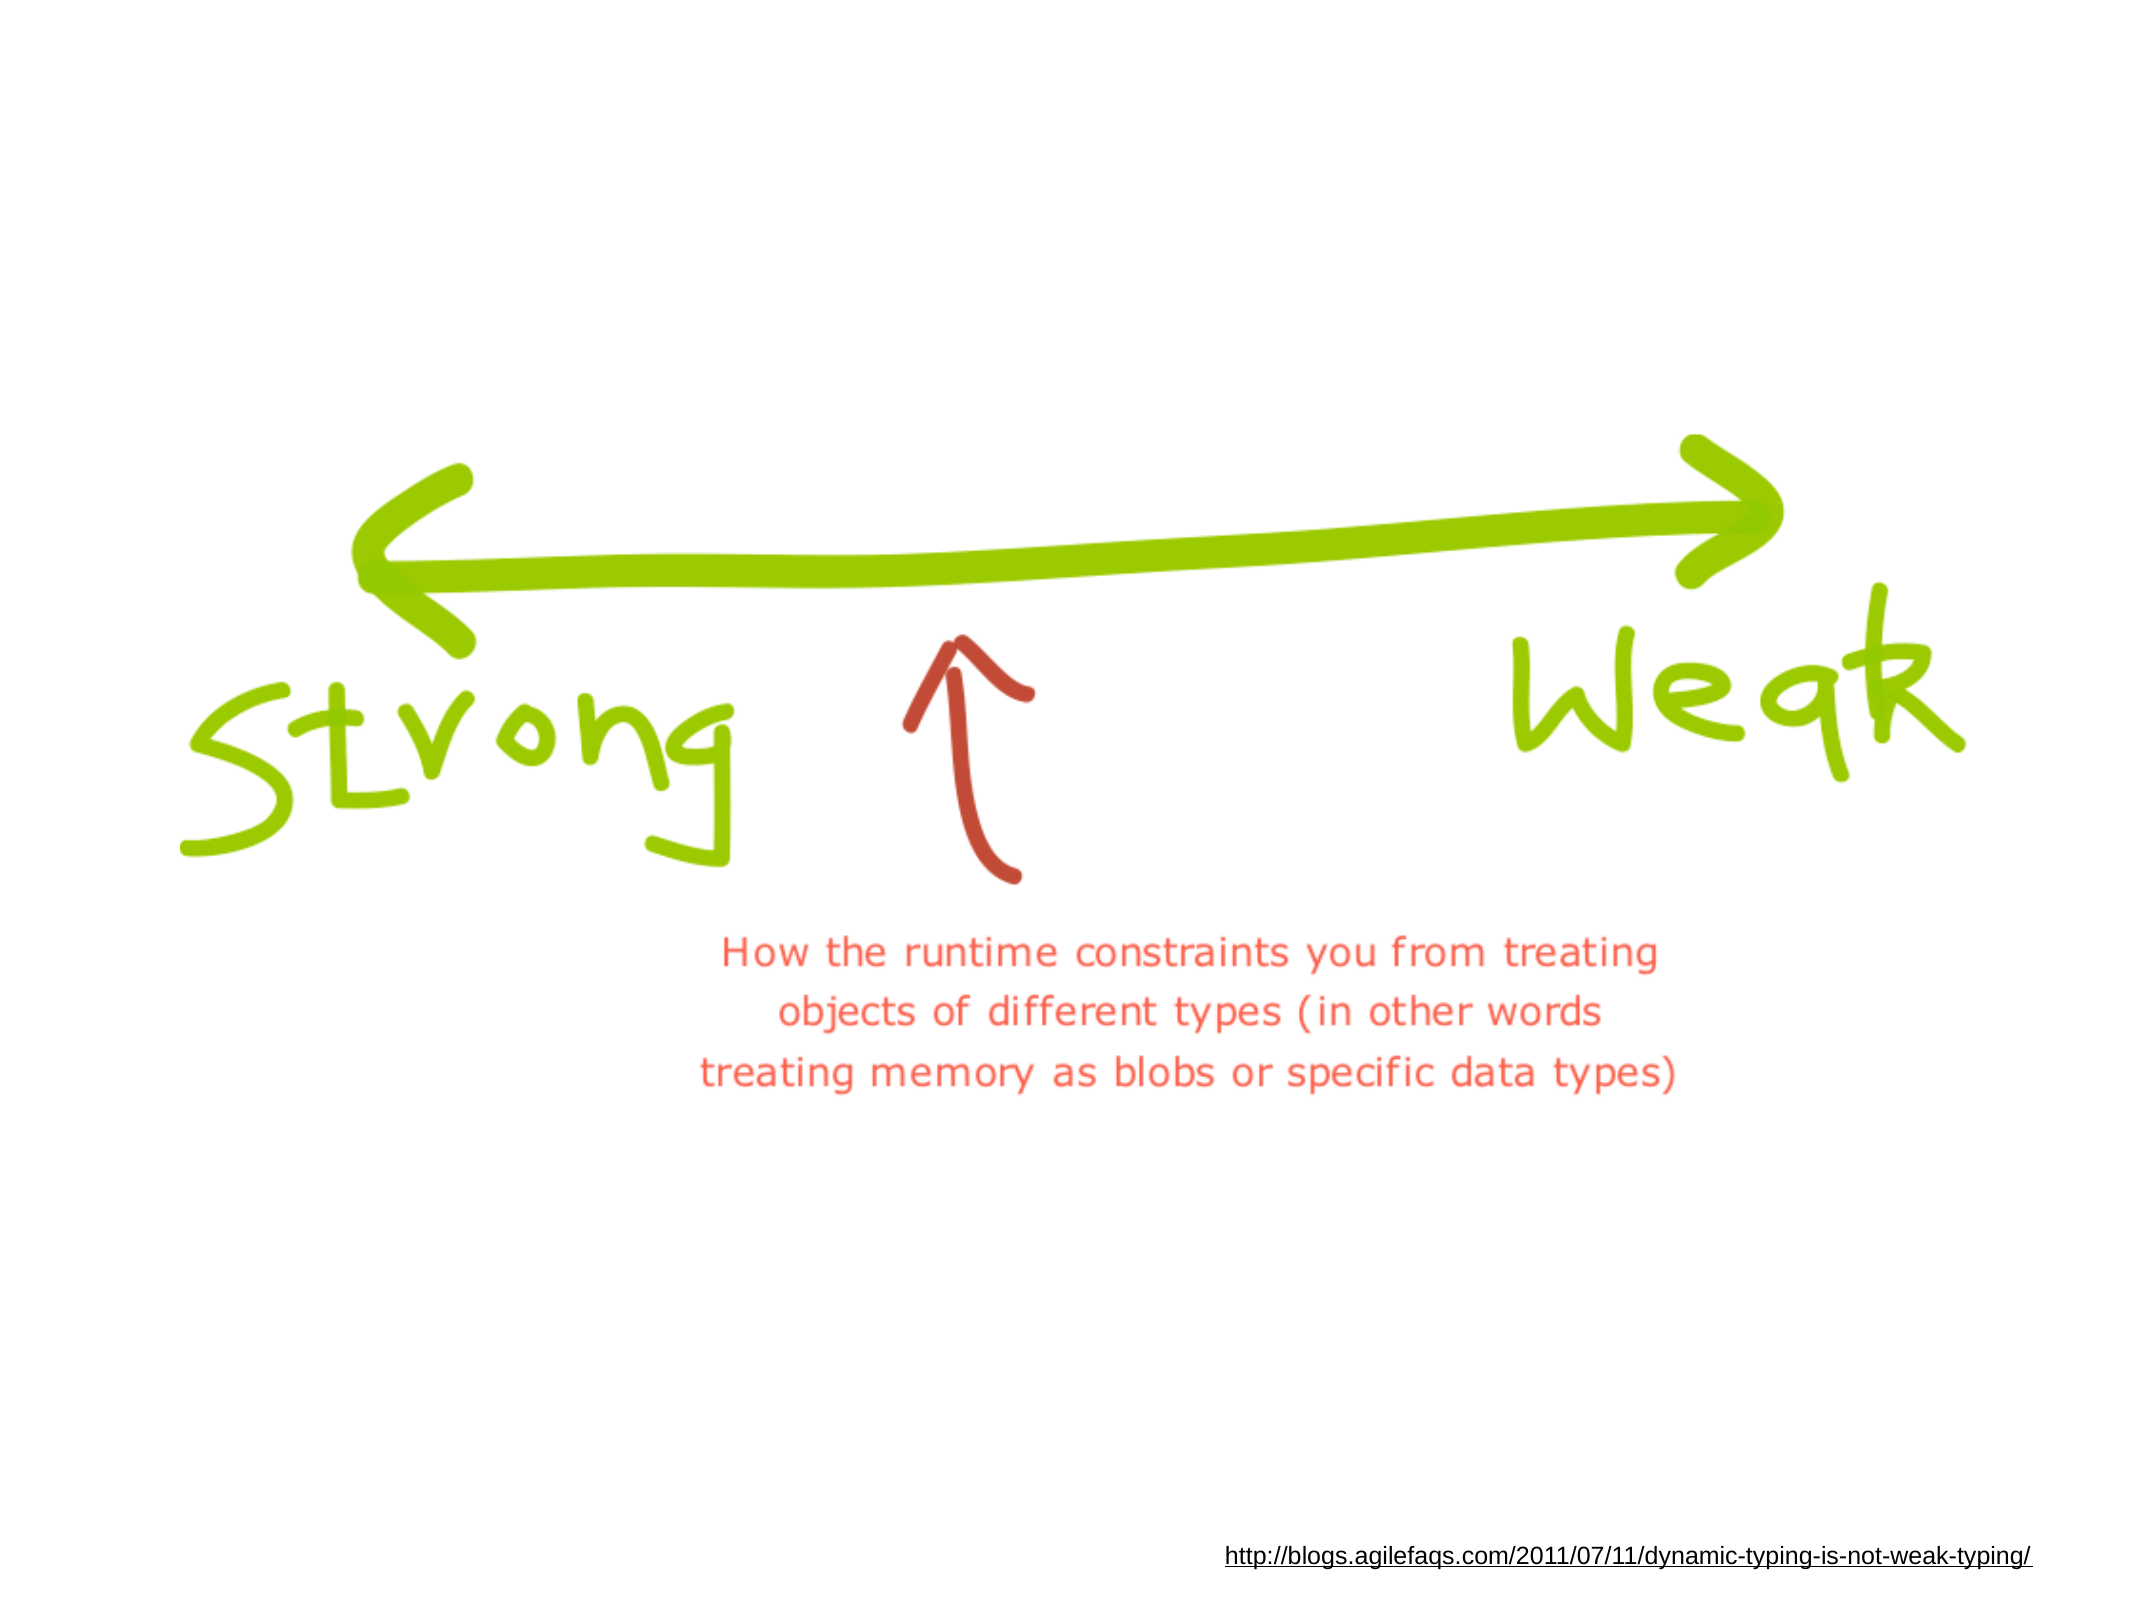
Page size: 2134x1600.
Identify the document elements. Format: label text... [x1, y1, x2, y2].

text_box http://blogs.agilefaqs.com/2011/07/11/dynamic-typing-is-not-weak-typing/ [1210, 1532, 2055, 1578]
picture [180, 433, 1978, 1120]
